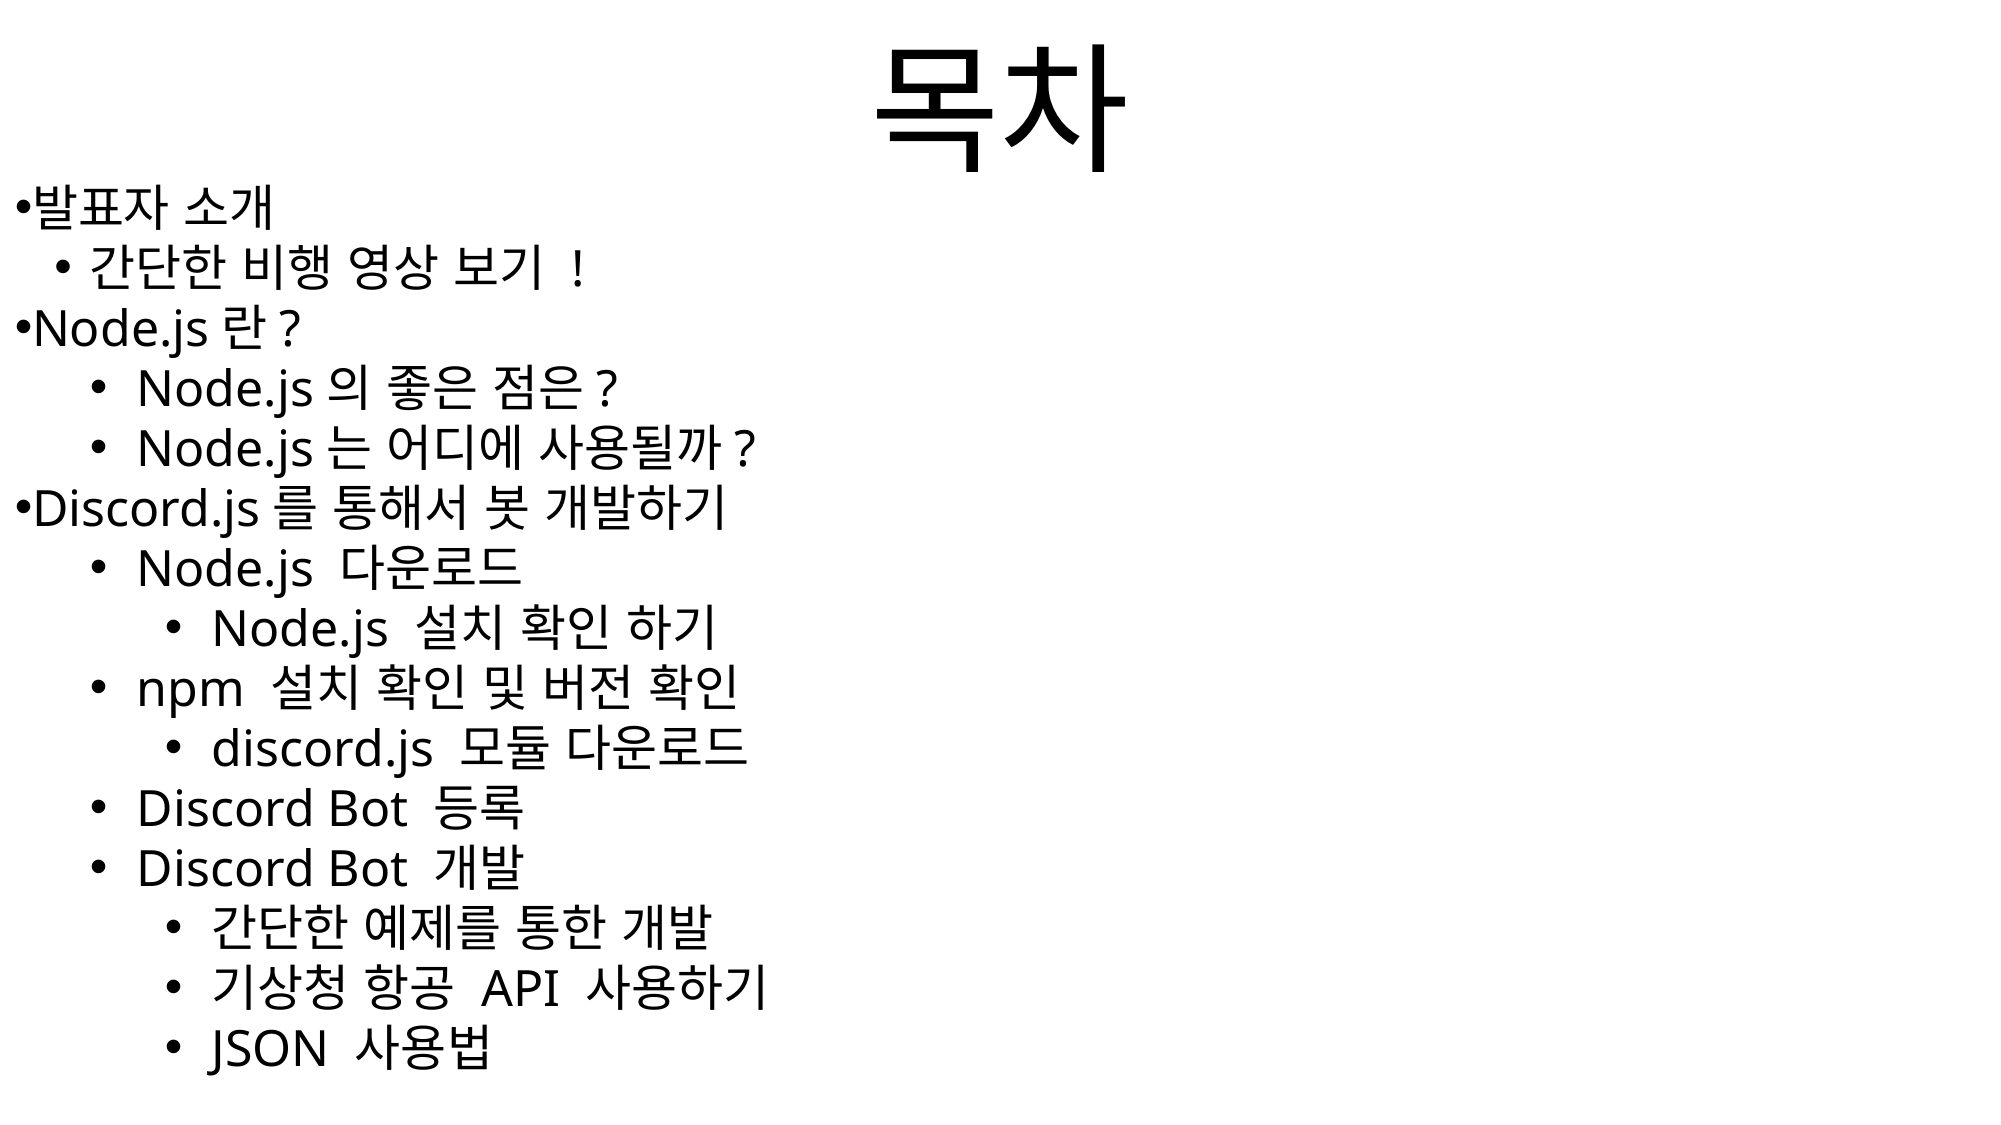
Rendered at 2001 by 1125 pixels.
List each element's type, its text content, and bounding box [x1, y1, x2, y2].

title 목차 [137, 32, 1863, 200]
text_box 발표자 소개 간단한 비행 영상 보기 ! Node.js란? Node.js의 좋은 점은? Node.js는 어디에 사용될까? Discord.js를 통해서 봇 개발하기 Node.js 다운로드 Node.js 설치 확인 하기 npm 설치 확인 및 버전 확인 discord.js 모듈 다운로드 Discord Bot 등록 Discord Bot 개발 간단한 예제를 통한 개발 기상청 항공 API 사용하기 JSON 사용법 [0, 168, 1000, 1084]
